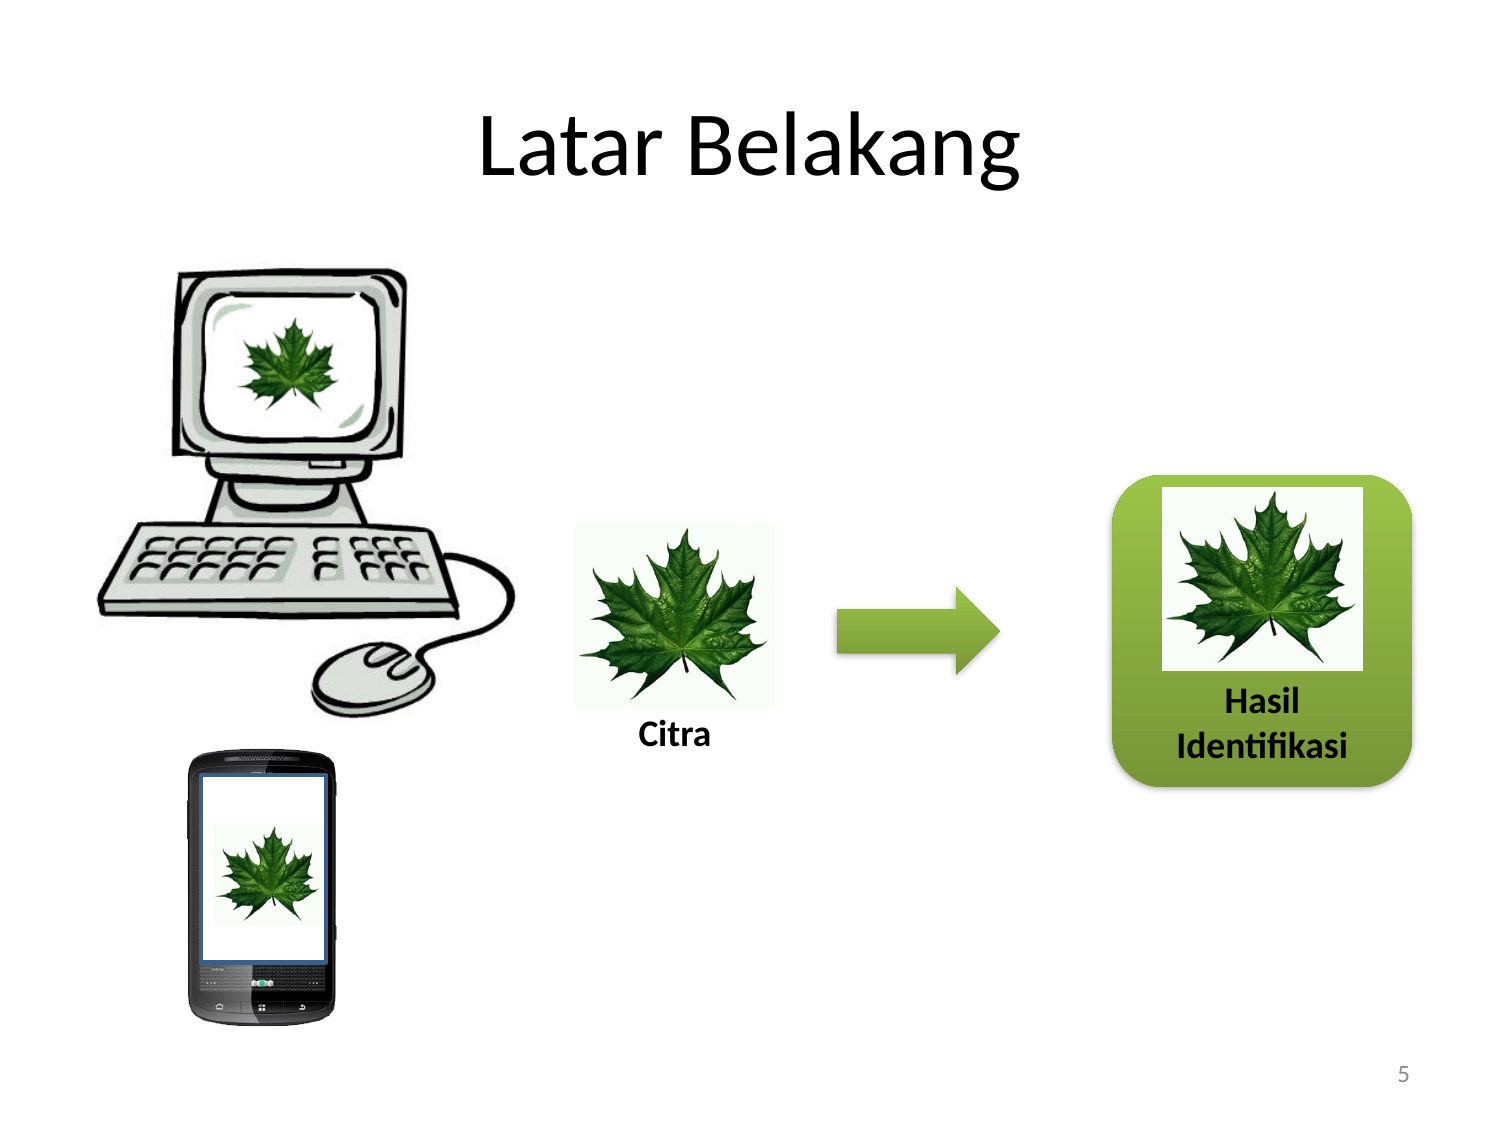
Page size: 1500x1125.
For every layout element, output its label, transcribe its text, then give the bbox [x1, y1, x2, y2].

title Latar Belakang [75, 45, 1425, 233]
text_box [176, 737, 351, 1037]
picture [574, 524, 776, 709]
text_box Hasil Identifikasi [1112, 474, 1413, 788]
text_box [837, 587, 1000, 675]
slide_number 5 [1074, 1042, 1425, 1103]
text_box Citra [548, 685, 802, 777]
picture [1162, 487, 1363, 671]
picture [87, 262, 521, 726]
